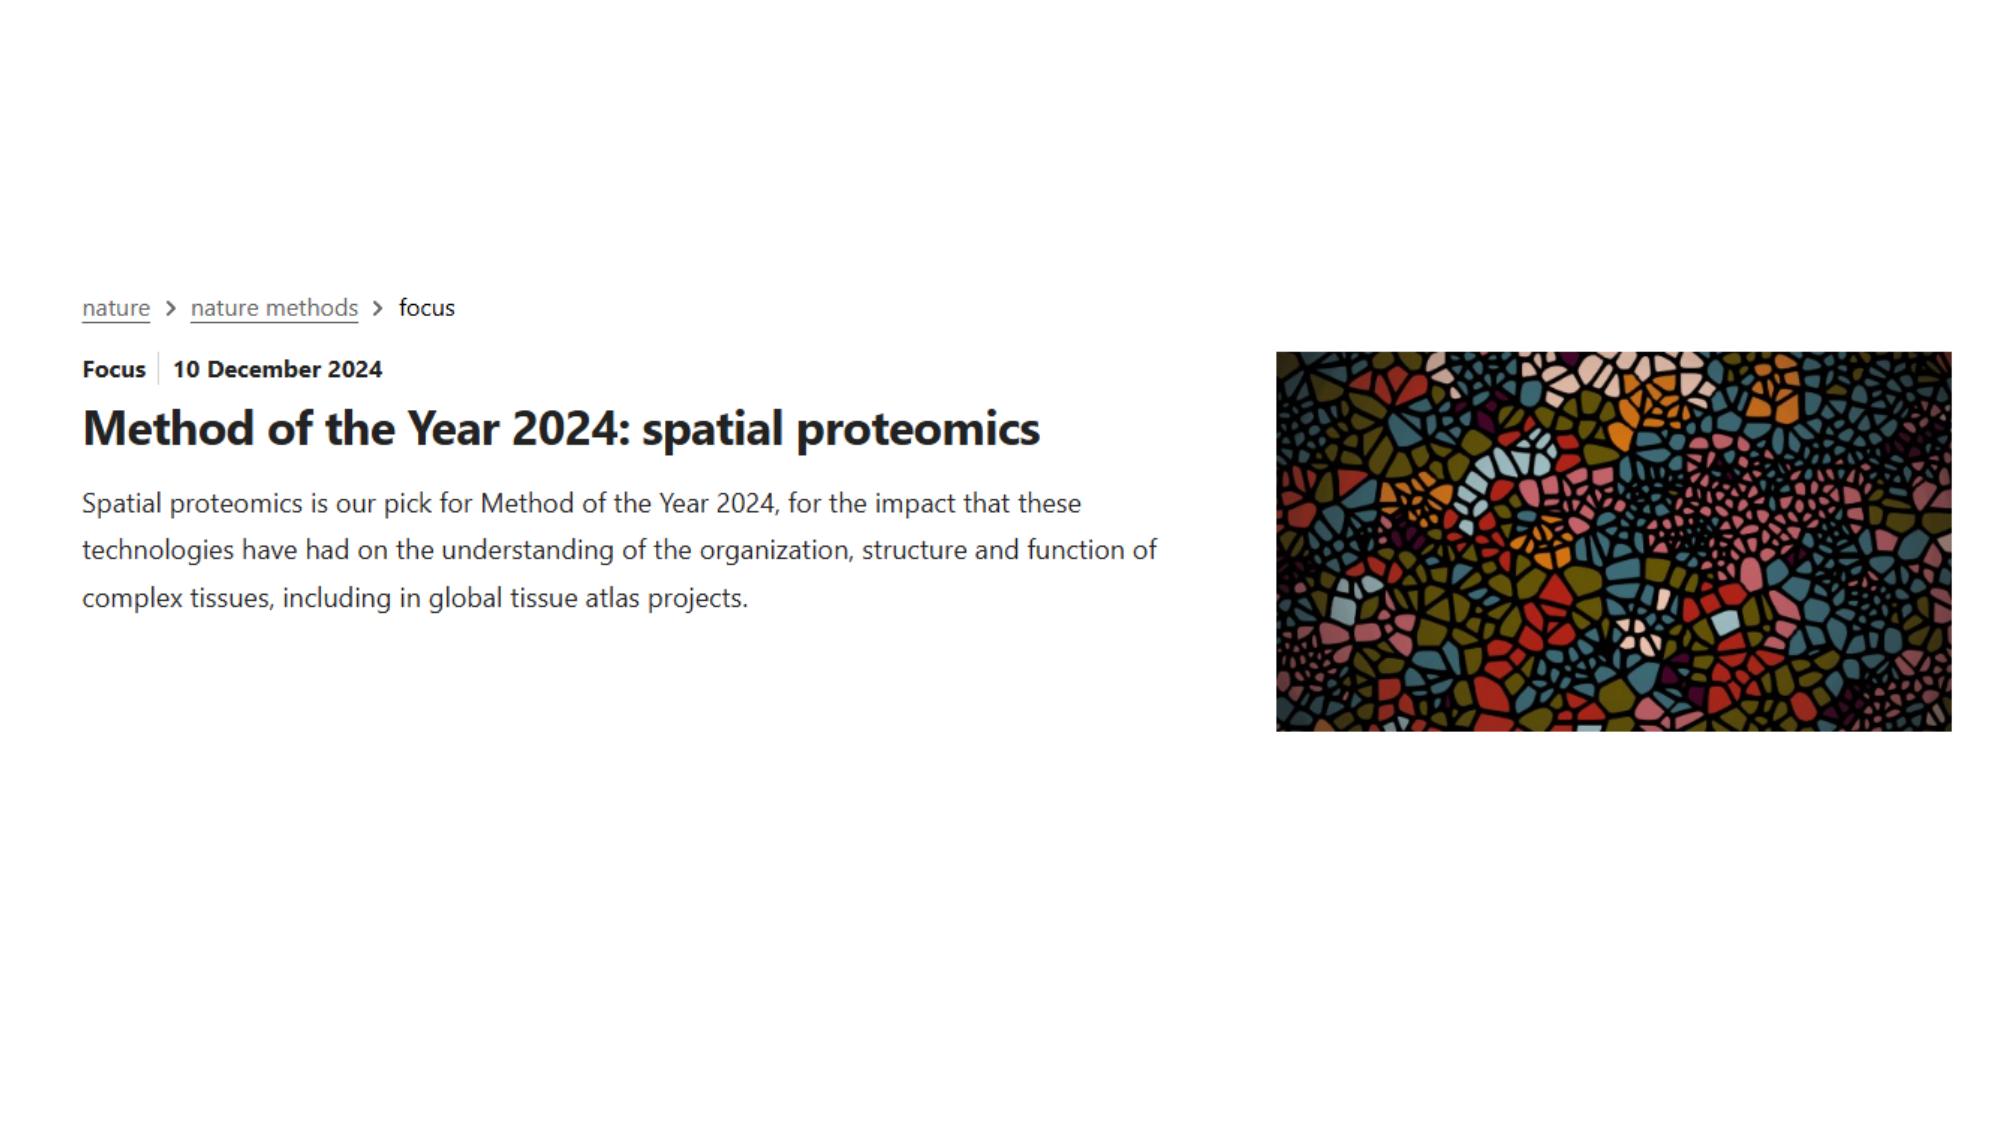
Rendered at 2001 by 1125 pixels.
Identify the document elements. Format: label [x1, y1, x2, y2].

picture [74, 274, 1976, 798]
